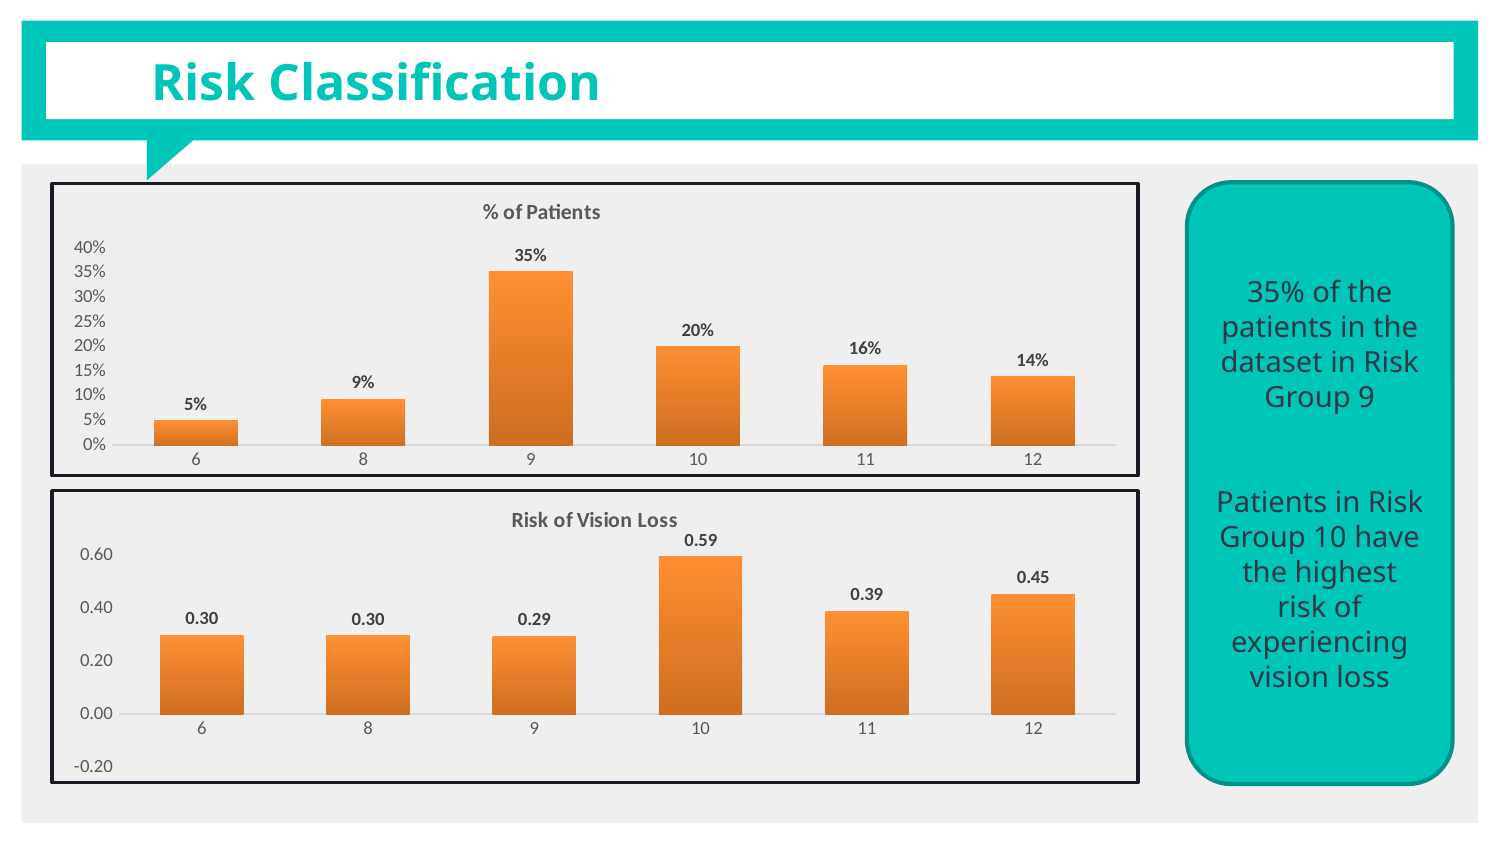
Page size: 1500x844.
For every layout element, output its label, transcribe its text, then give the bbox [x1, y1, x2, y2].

title Risk Classification [136, 20, 1441, 141]
text_box 35% of the patients in the dataset in Risk Group 9 Patients in Risk Group 10 have the highest risk of experiencing vision loss [1184, 180, 1455, 787]
chart [50, 181, 1140, 478]
chart [50, 488, 1140, 785]
